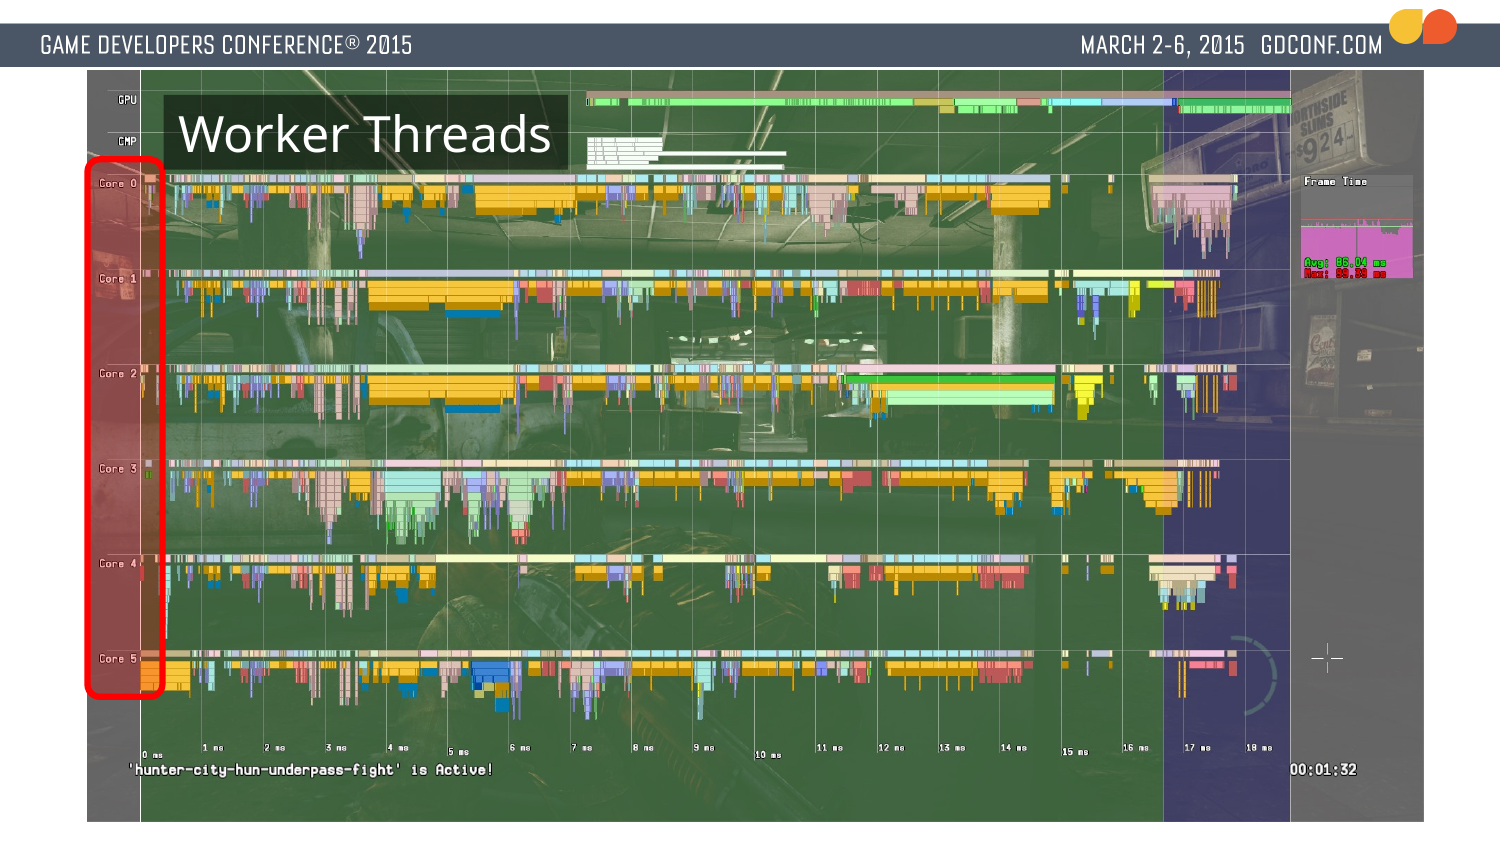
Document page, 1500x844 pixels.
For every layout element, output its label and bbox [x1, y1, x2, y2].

picture [0, 9, 1500, 67]
picture [87, 70, 1424, 823]
